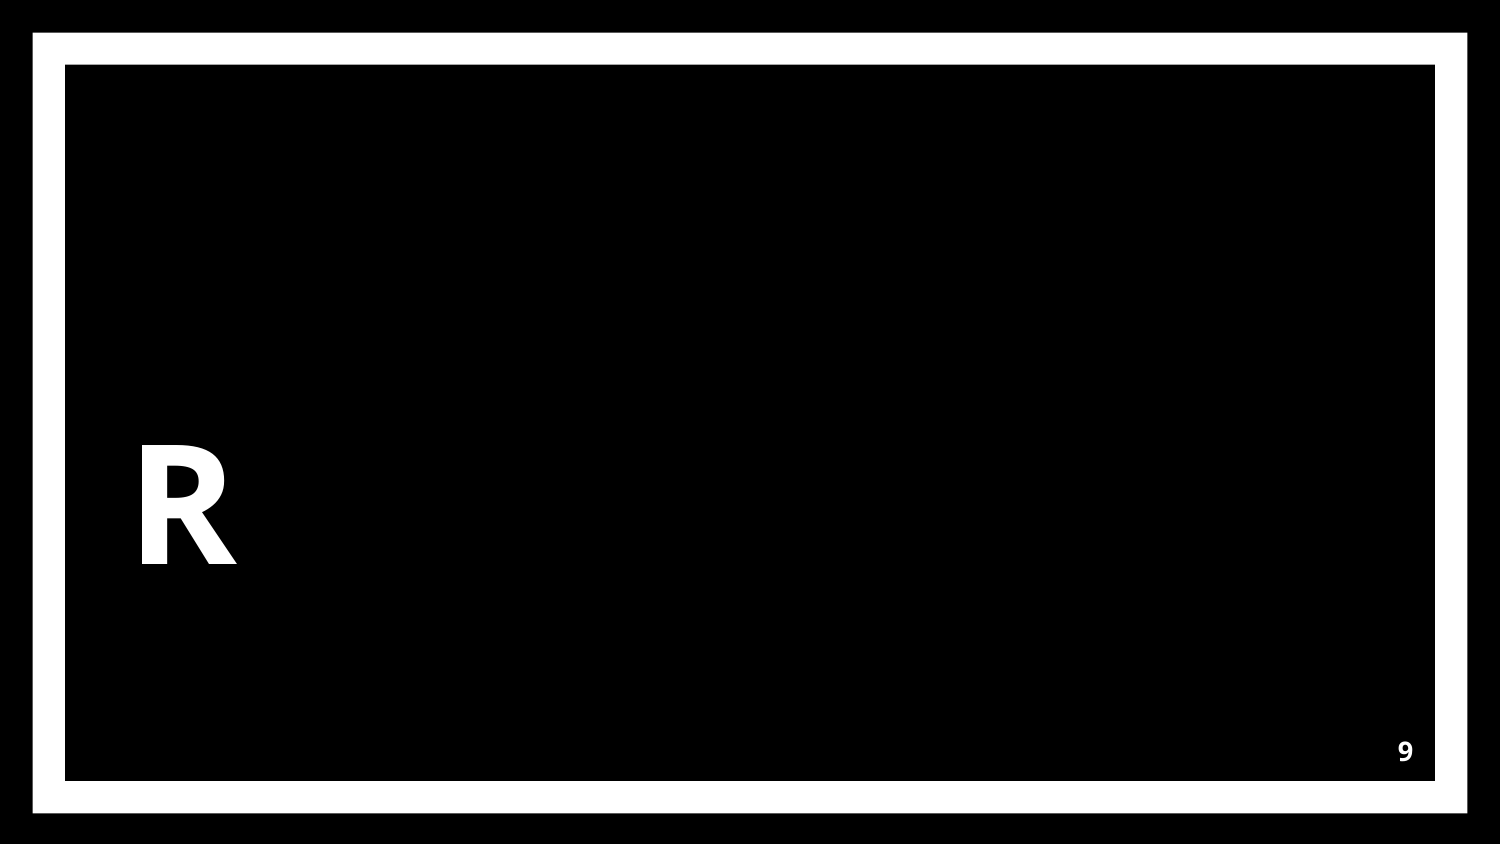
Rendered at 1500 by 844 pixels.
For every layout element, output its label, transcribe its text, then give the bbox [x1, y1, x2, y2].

slide_number ‹#› [1338, 720, 1429, 786]
title R [112, 422, 948, 613]
